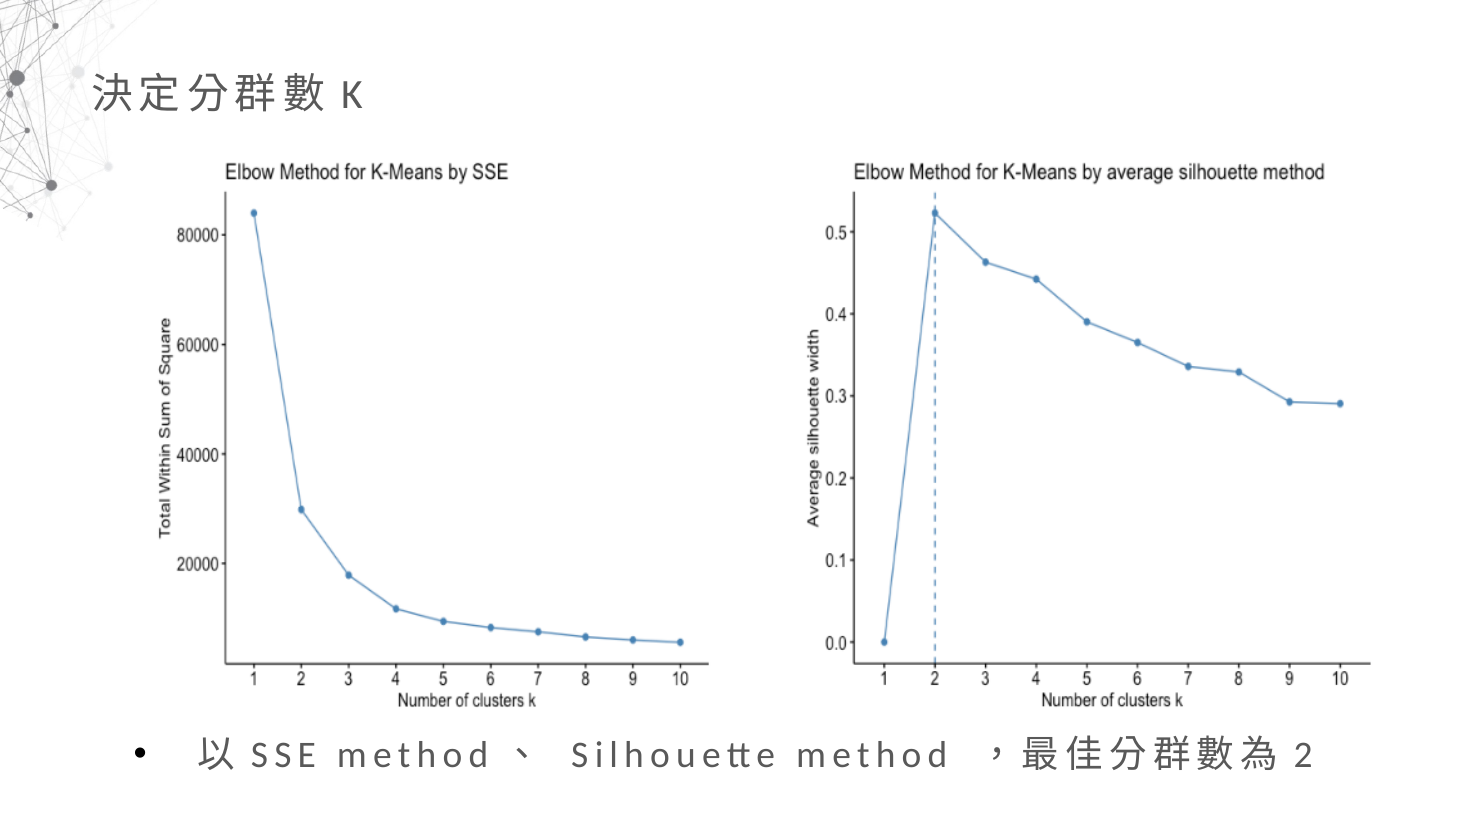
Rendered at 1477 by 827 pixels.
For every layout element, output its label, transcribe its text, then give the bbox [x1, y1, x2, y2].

picture [0, 0, 749, 723]
picture [794, 153, 1424, 729]
text_box 以SSE method、 Silhouette method ，最佳分群數為2 [118, 722, 1328, 827]
